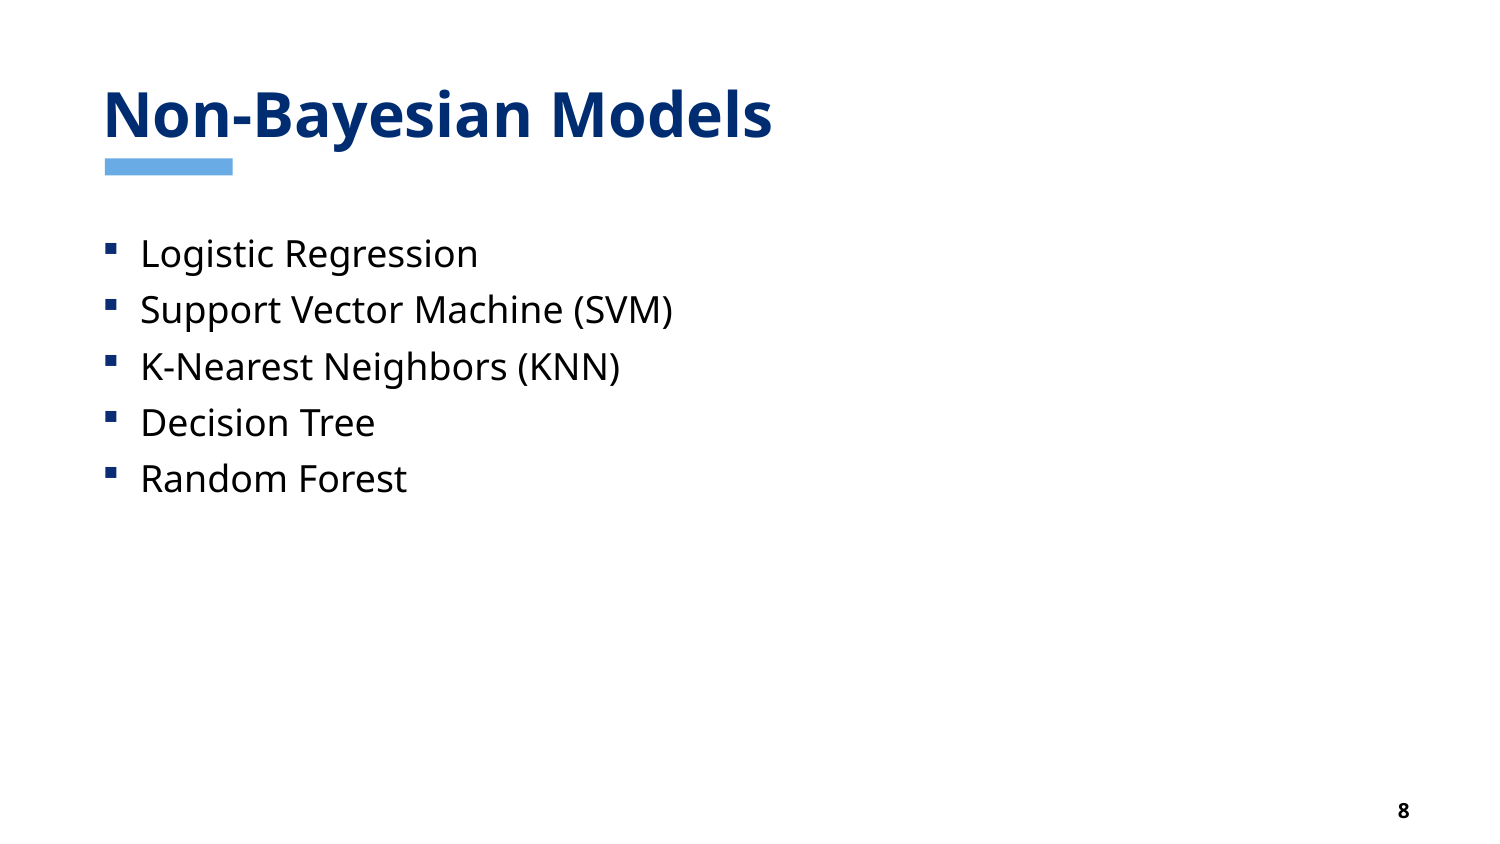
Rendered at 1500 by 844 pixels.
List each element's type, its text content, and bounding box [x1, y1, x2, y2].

title Non-Bayesian Models [87, 17, 1414, 159]
list Logistic Regression Support Vector Machine (SVM) K-Nearest Neighbors (KNN) Decision Tree Random Forest [87, 228, 1414, 733]
